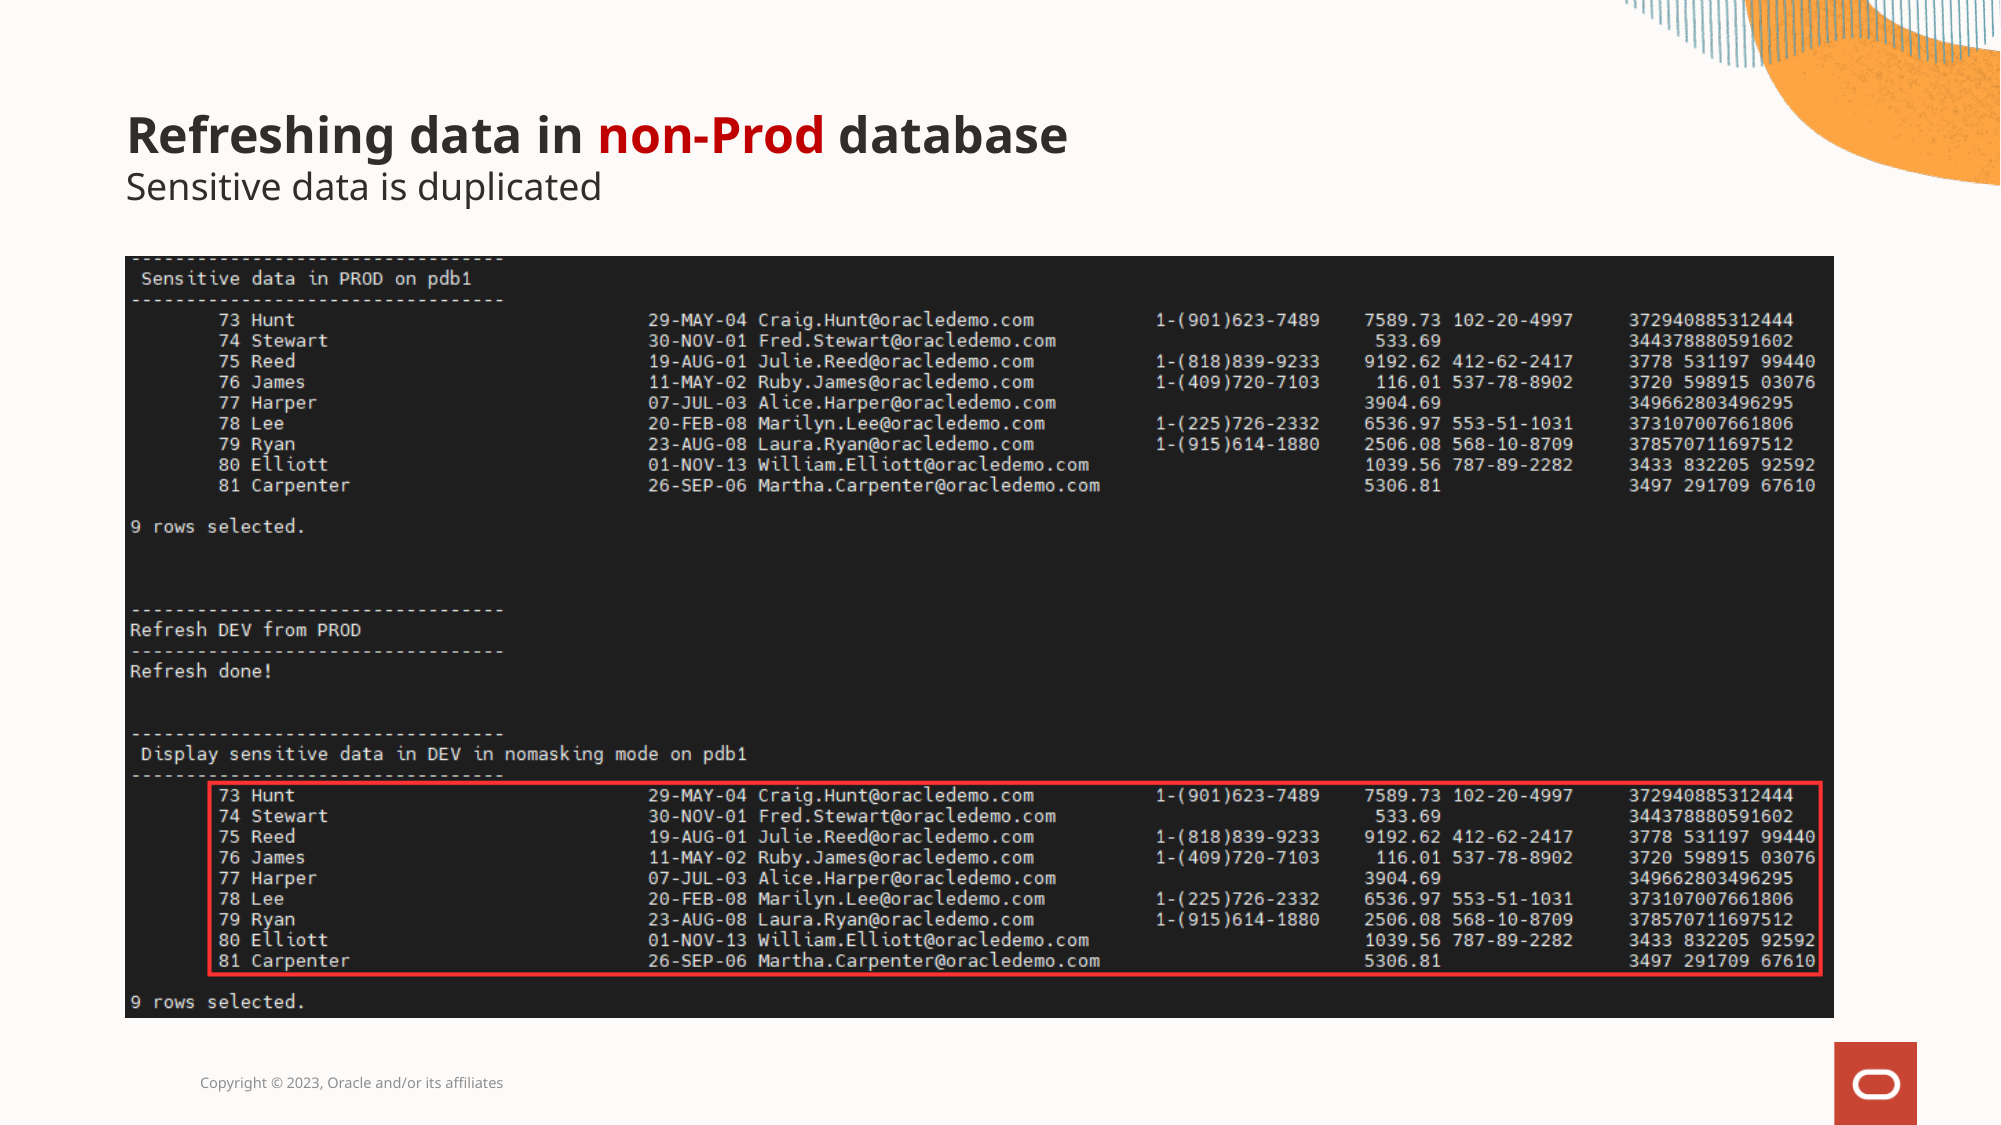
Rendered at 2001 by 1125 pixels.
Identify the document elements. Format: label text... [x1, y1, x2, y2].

picture [1595, 0, 2001, 240]
title Refreshing data in non-Prod database [126, 29, 1877, 165]
picture [125, 256, 1834, 1018]
list Sensitive data is duplicated [125, 166, 1877, 221]
footer Copyright © 2023, Oracle and/or its affiliates [185, 1053, 1128, 1114]
